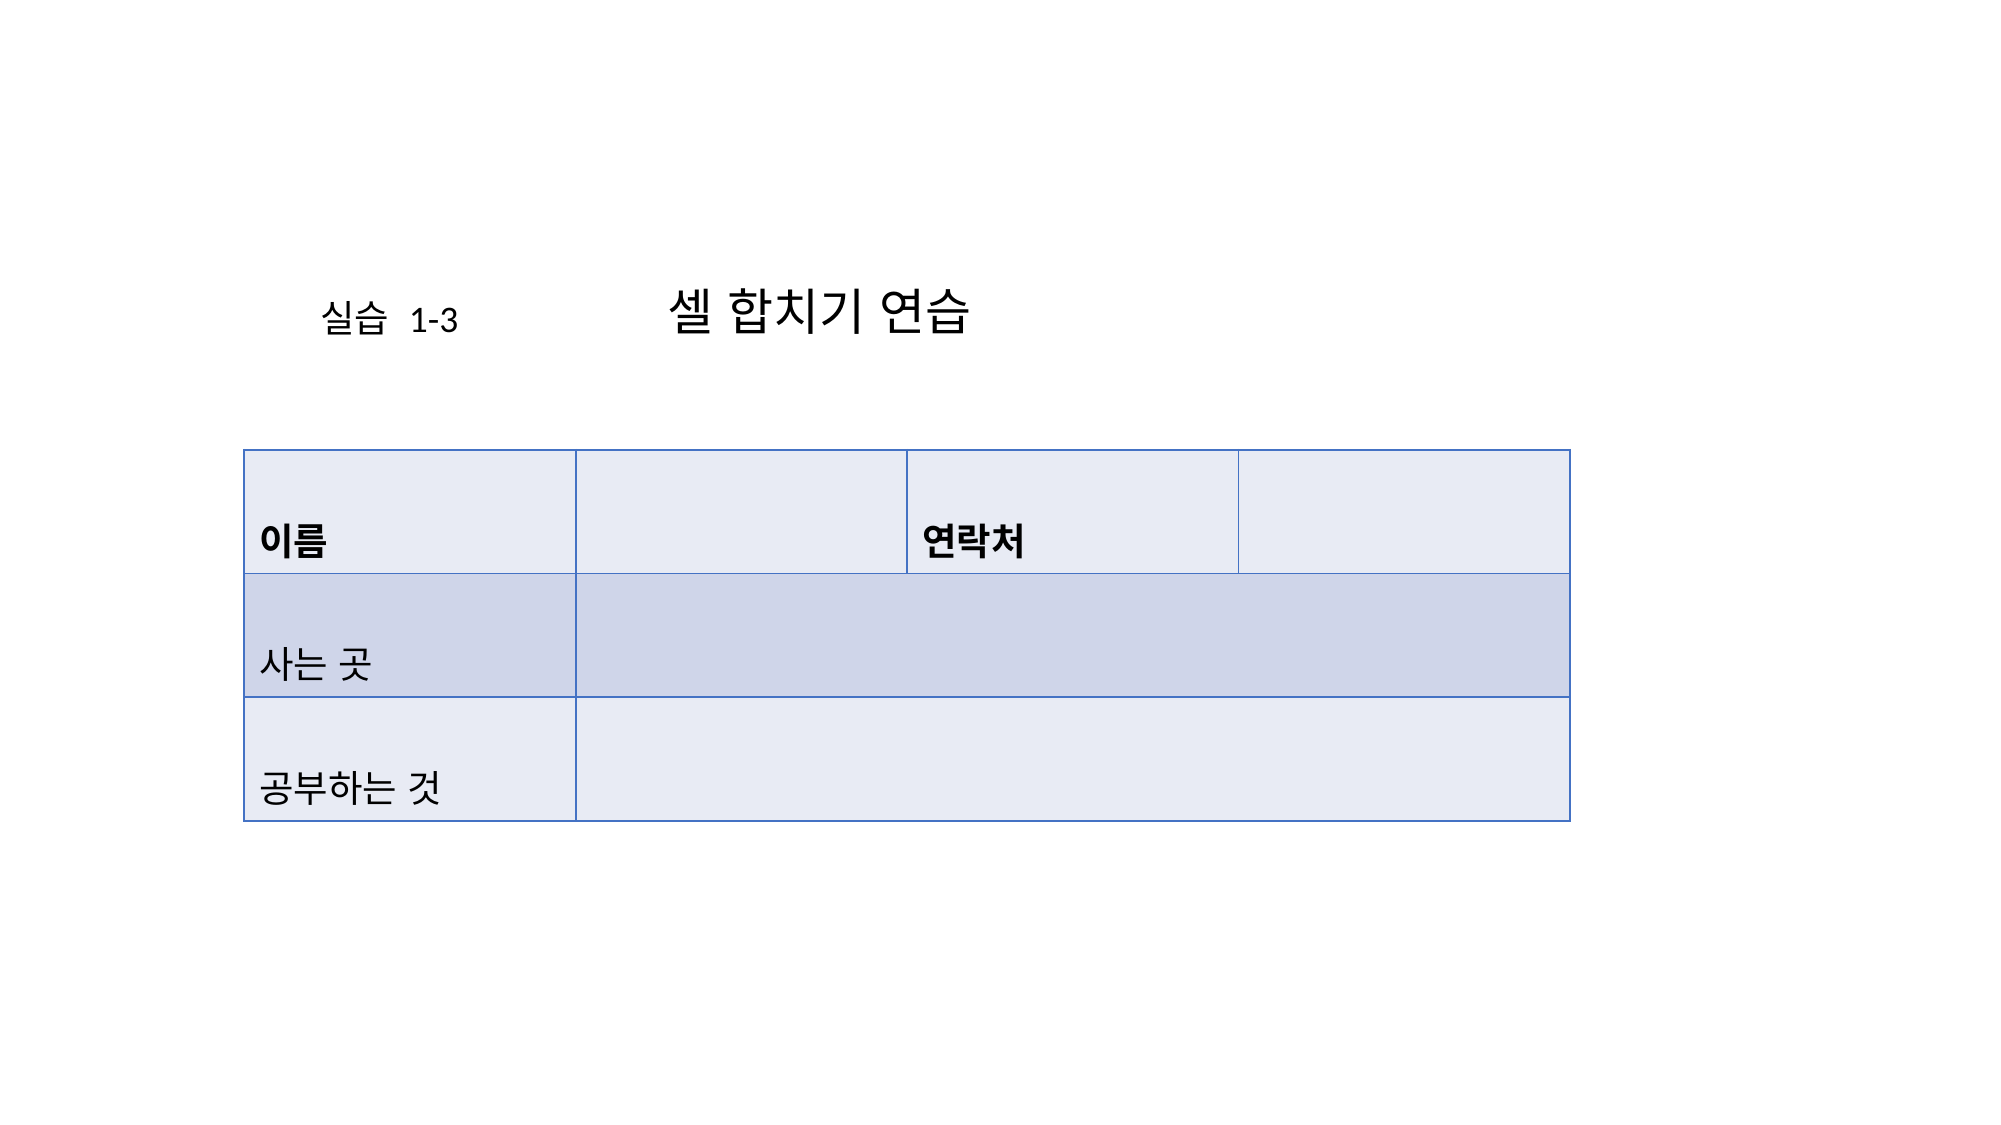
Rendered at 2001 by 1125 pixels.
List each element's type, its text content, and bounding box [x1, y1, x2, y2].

table_cell [577, 574, 1569, 696]
table_cell 사는 곳 [245, 574, 575, 696]
text_box 셀 합치기 연습 [652, 272, 987, 348]
table_header 연락처 [908, 451, 1238, 573]
table_header [1239, 451, 1569, 573]
table_cell 공부하는 것 [245, 698, 575, 820]
text_box 실습 1-3 [305, 287, 474, 348]
table_cell [577, 698, 1569, 820]
table_header [577, 451, 906, 573]
table_header 이름 [245, 451, 575, 573]
